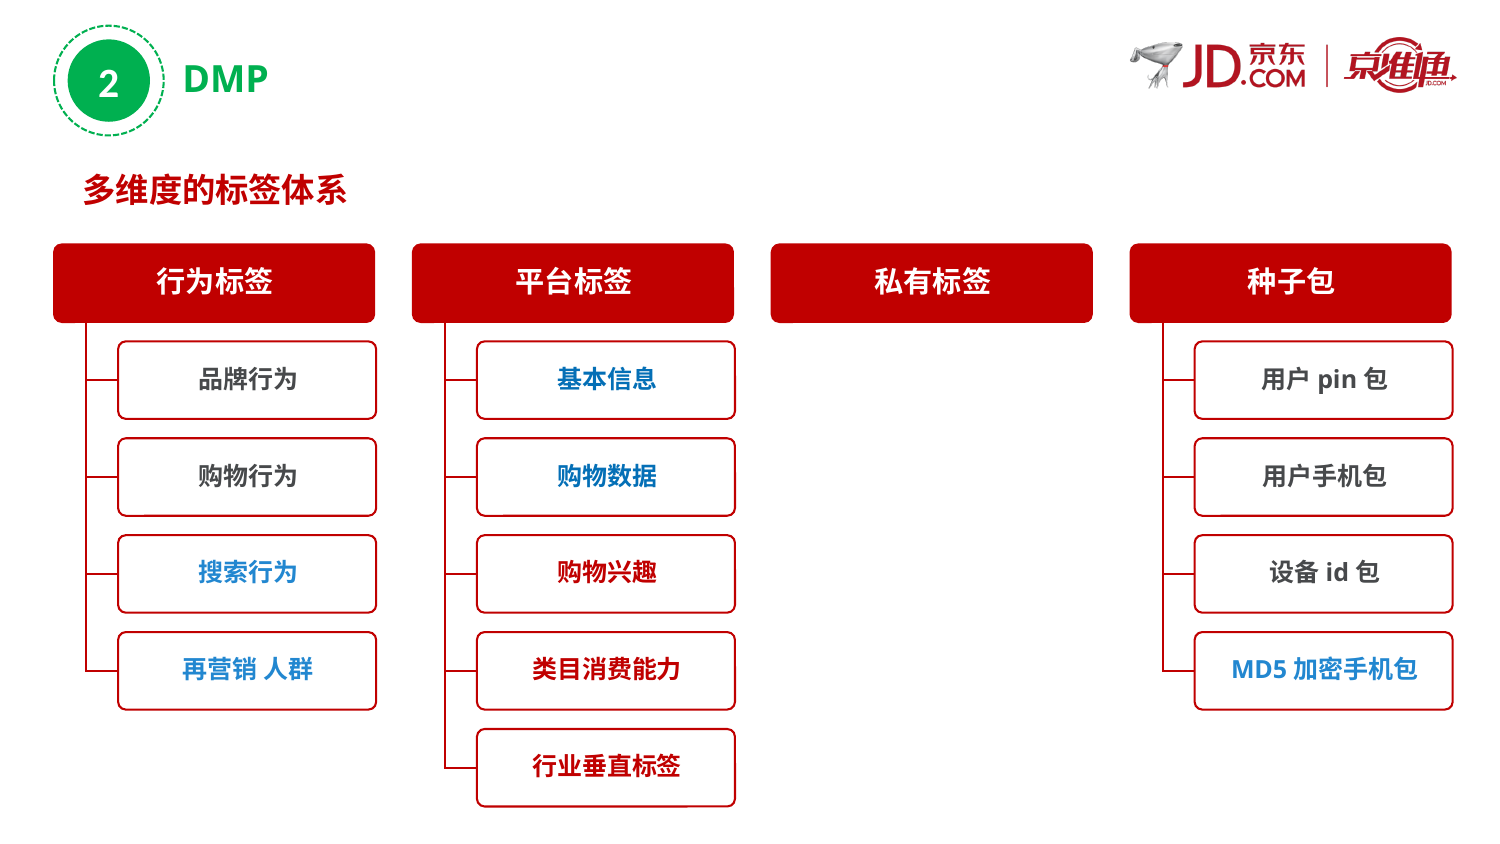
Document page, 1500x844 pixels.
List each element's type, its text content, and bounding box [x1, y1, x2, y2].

text_box 多维度的标签体系 [67, 161, 1452, 217]
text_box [54, 25, 164, 136]
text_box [54, 227, 1453, 824]
picture [1114, 30, 1471, 103]
text_box DMP [167, 47, 284, 108]
